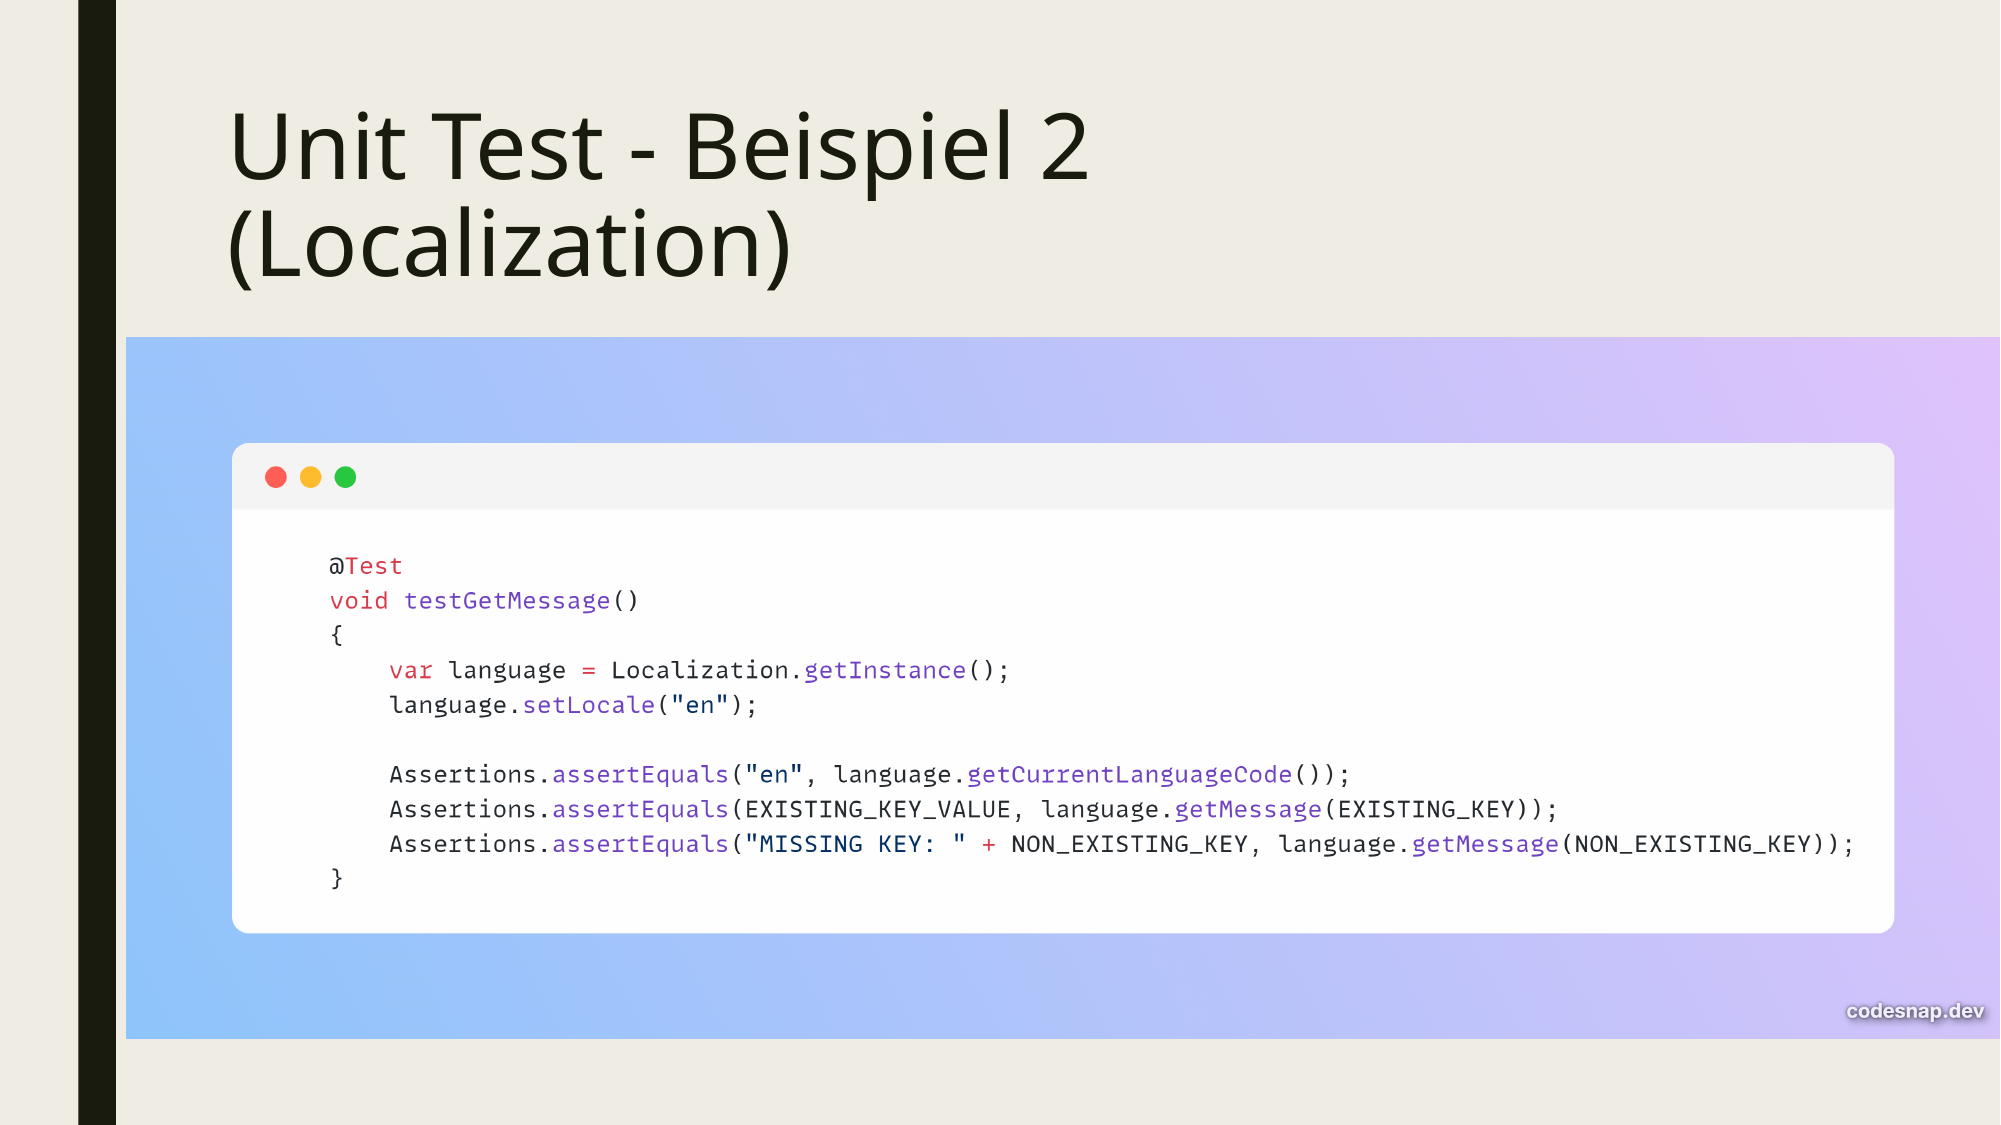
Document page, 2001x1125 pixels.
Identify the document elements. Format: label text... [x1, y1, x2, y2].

title Unit Test - Beispiel 2 (Localization) [212, 93, 1788, 336]
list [126, 336, 2000, 1039]
